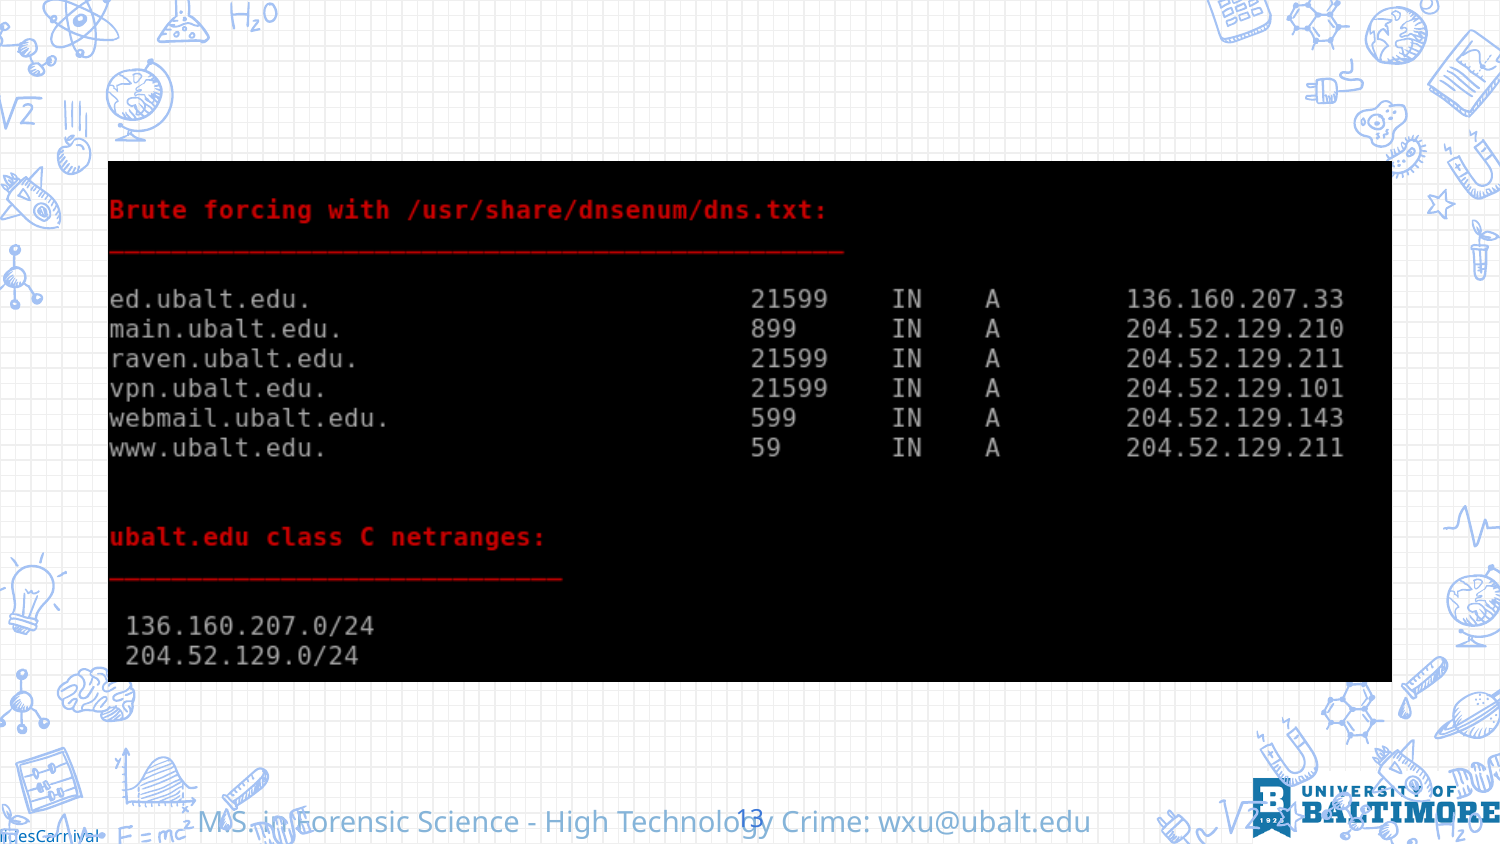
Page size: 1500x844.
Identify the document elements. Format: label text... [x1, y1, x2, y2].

picture [108, 161, 1392, 683]
slide_number 13 [705, 796, 795, 844]
picture [1342, 796, 1349, 806]
picture [1388, 823, 1396, 835]
picture [1405, 773, 1430, 800]
picture [1479, 779, 1483, 790]
picture [1408, 786, 1417, 792]
picture [1354, 819, 1361, 827]
picture [1381, 771, 1421, 792]
picture [1471, 771, 1479, 786]
picture [1481, 771, 1489, 788]
picture [1283, 771, 1308, 783]
picture [1253, 771, 1500, 844]
picture [1375, 780, 1390, 791]
